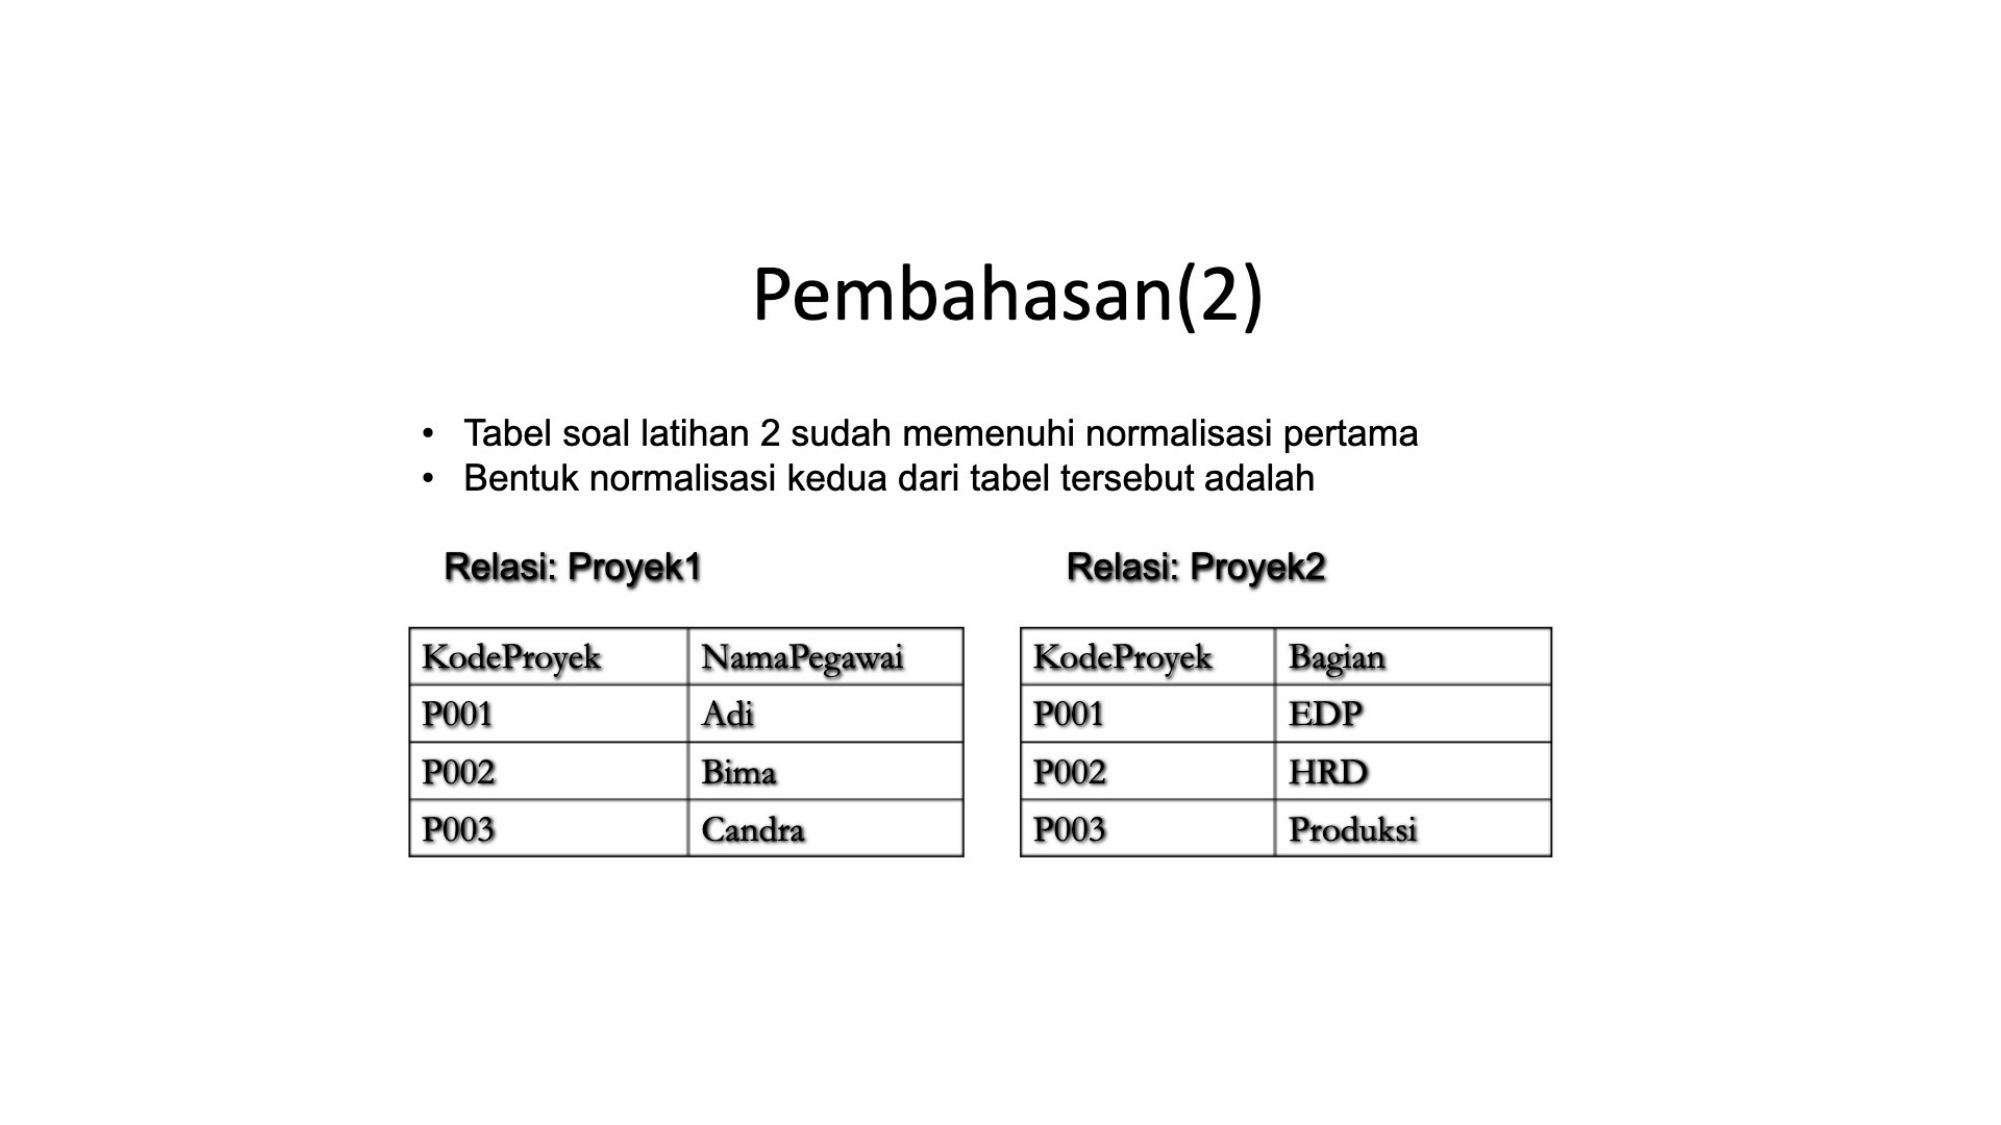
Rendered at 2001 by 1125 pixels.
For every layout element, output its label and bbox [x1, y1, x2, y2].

picture [380, 229, 1620, 896]
